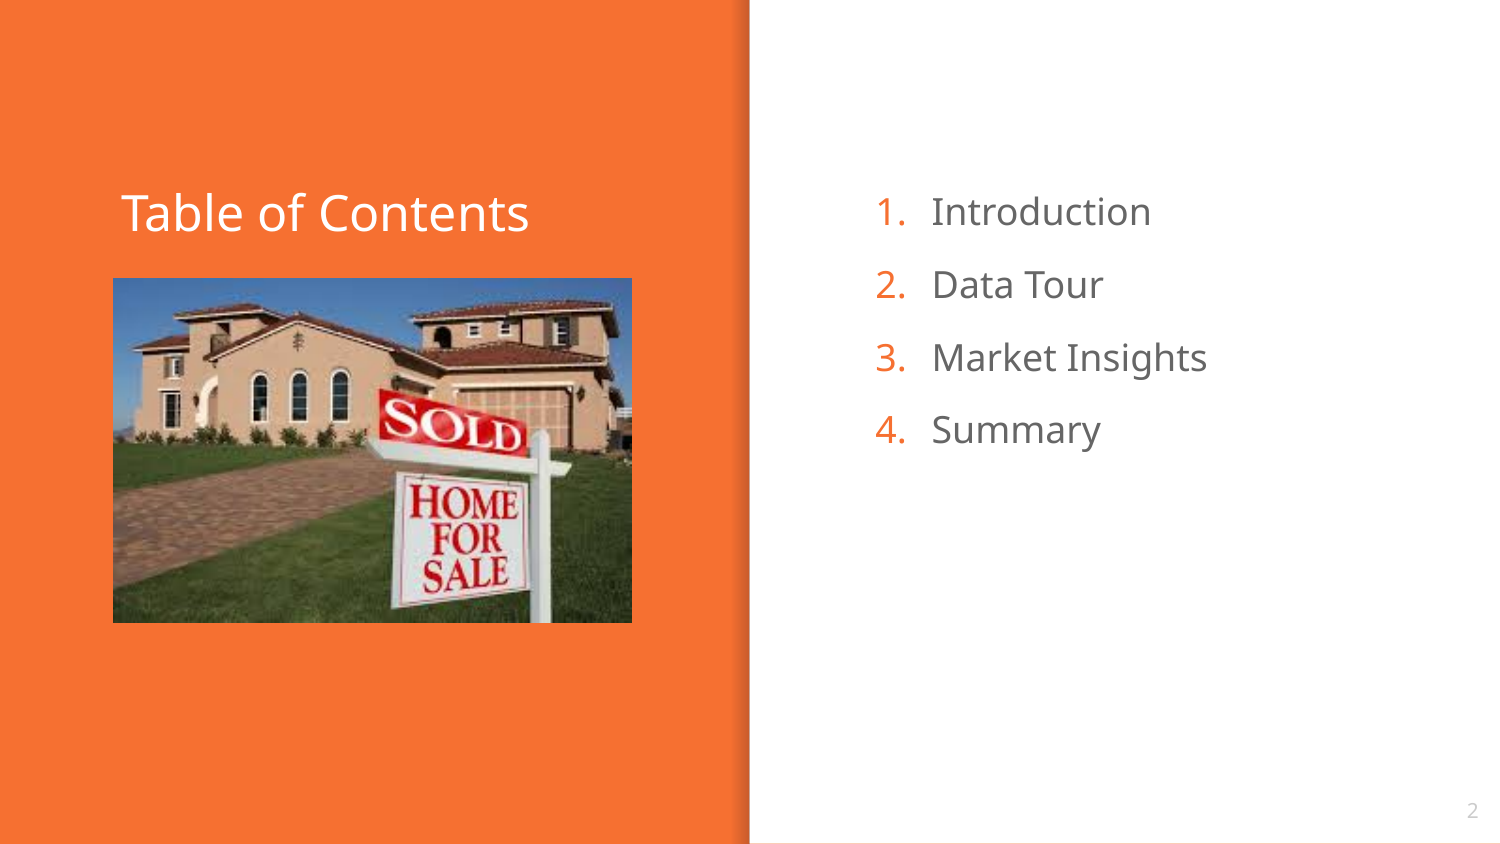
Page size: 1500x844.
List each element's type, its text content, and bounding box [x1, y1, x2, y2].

picture [112, 278, 632, 623]
slide_number ‹#› [1403, 779, 1494, 844]
list Introduction Data Tour Market Insights Summary [841, 166, 1411, 676]
title Table of Contents [106, 166, 639, 327]
